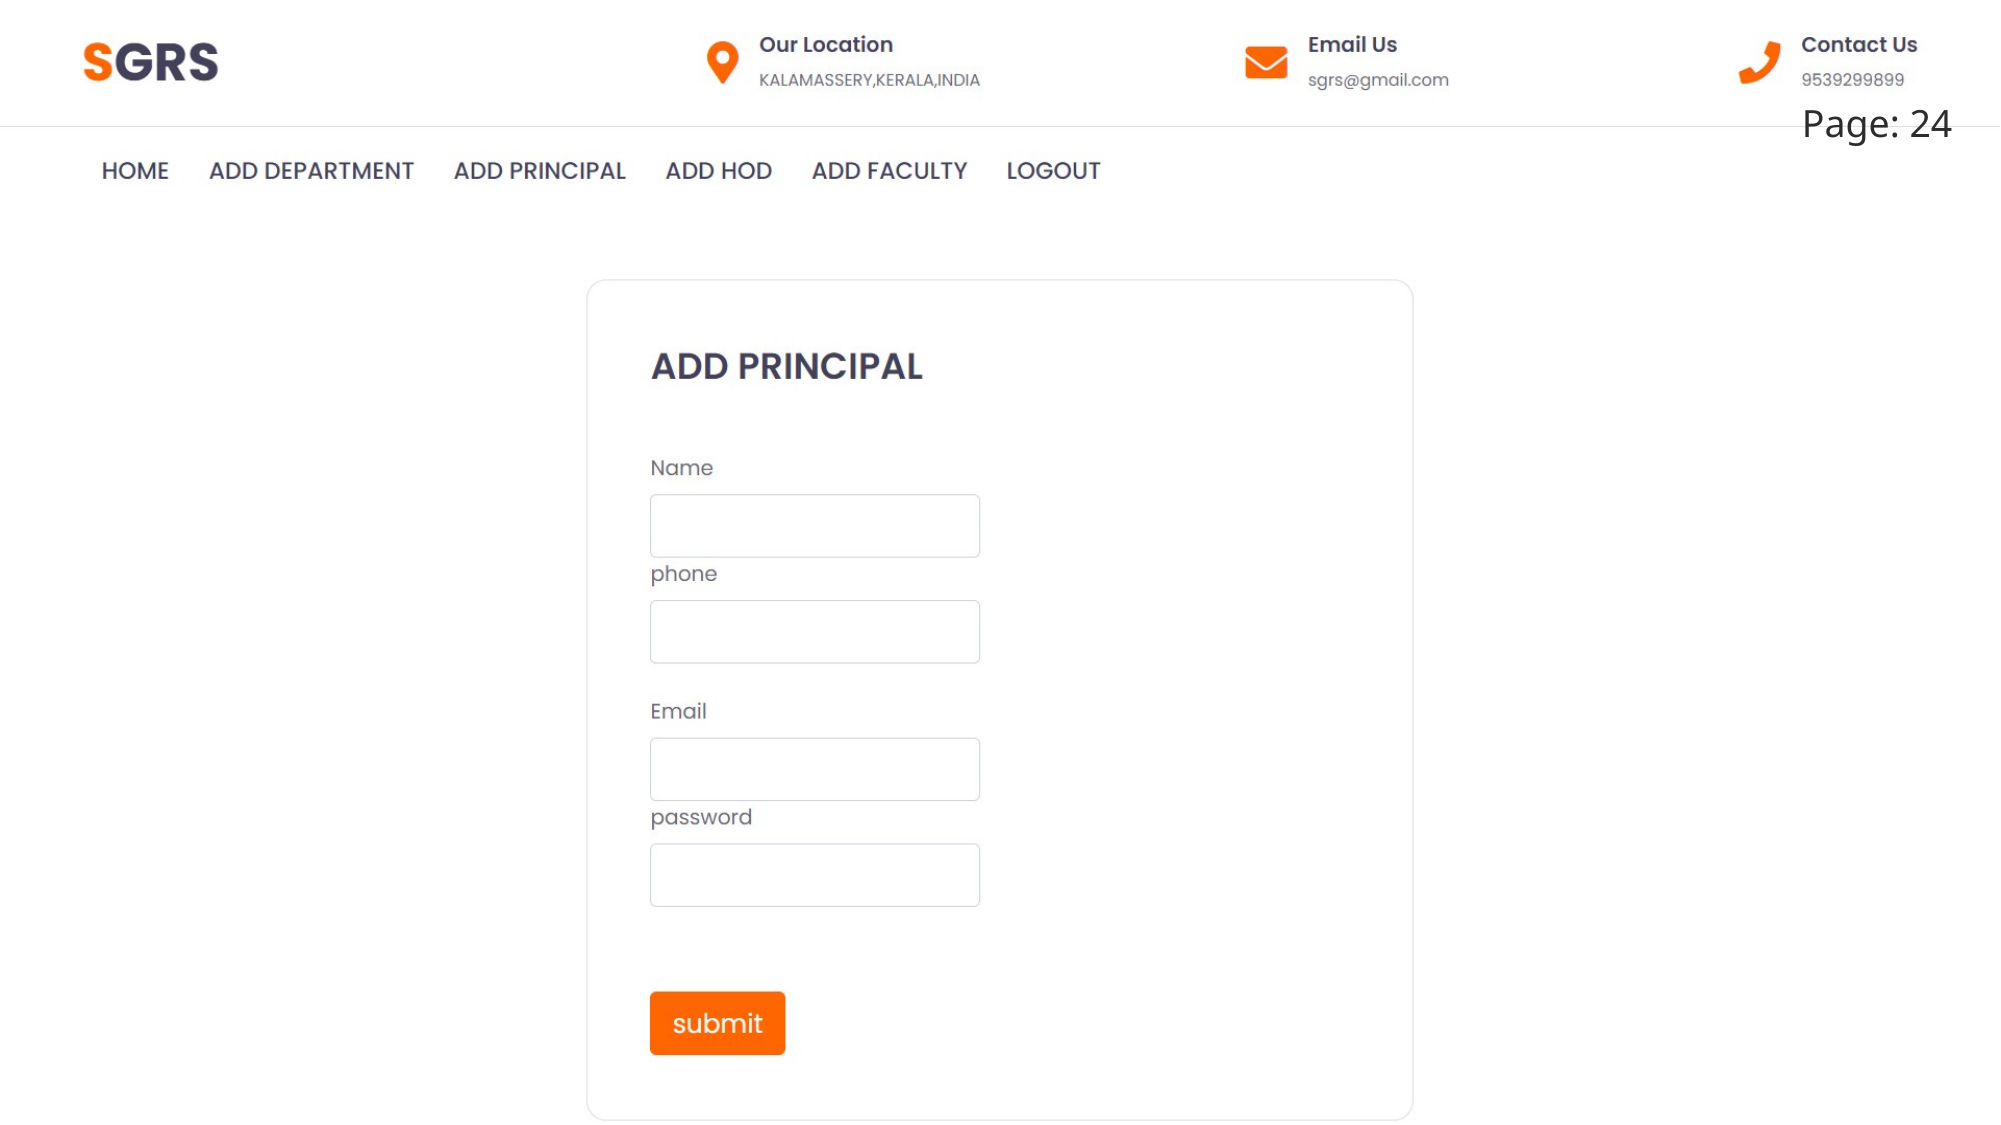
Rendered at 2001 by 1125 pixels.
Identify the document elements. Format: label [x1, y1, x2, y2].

list [0, 0, 2000, 1125]
